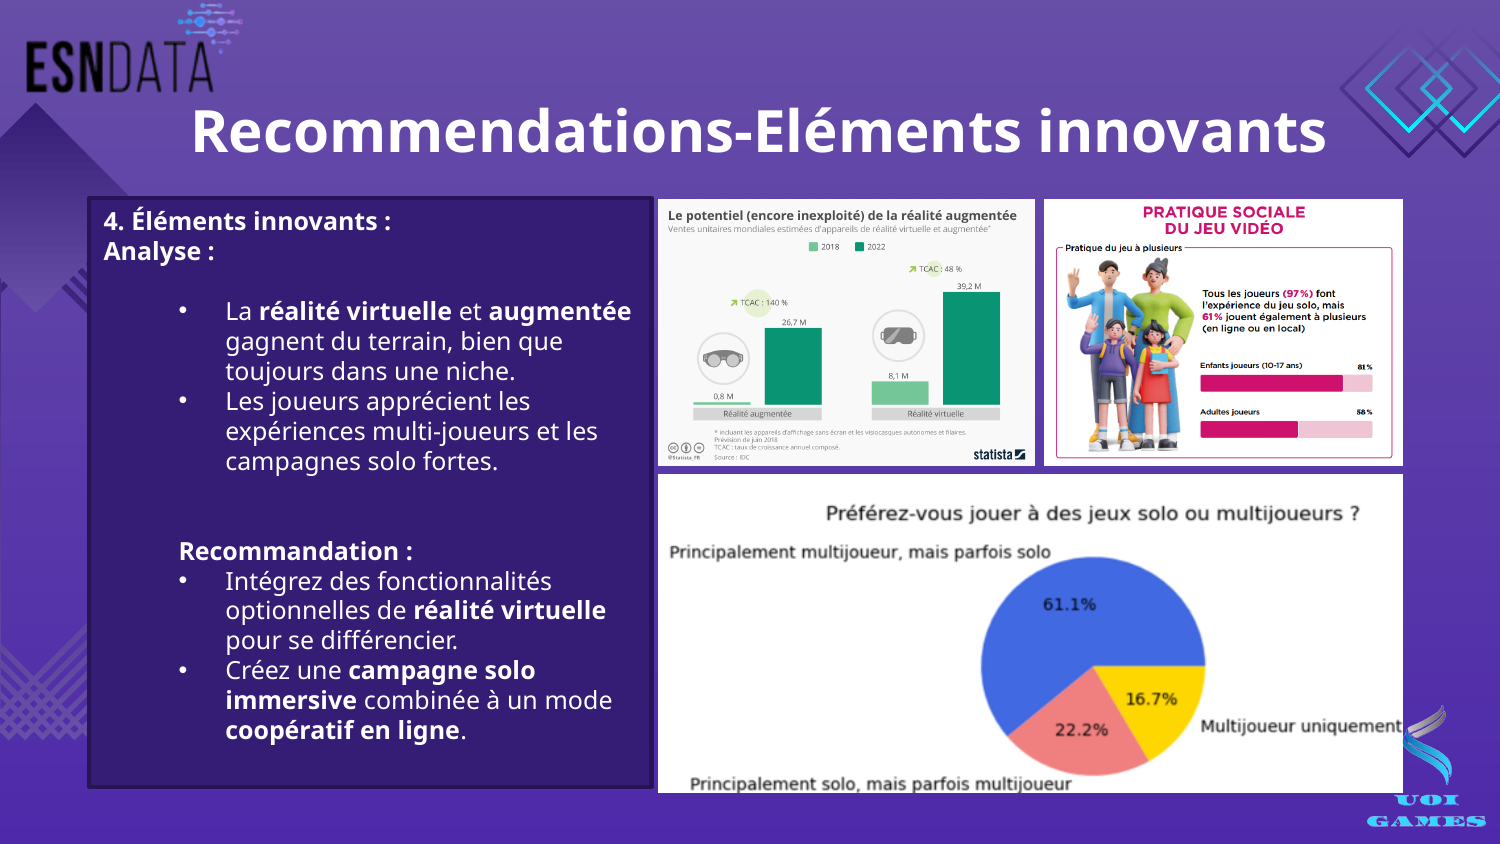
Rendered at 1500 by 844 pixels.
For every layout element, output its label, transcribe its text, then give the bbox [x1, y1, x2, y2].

picture [1044, 199, 1403, 466]
picture [658, 474, 1500, 844]
picture [0, 0, 256, 117]
title Recommendations-Eléments innovants [92, 78, 1426, 173]
picture [658, 199, 1036, 466]
text_box 4. Éléments innovants : Analyse : La réalité virtuelle et augmentée gagnent du terrain, bien que toujours dans une niche. Les joueurs apprécient les expériences multi-joueurs et les campagnes solo fortes. Recommandation : Intégrez des fonctionnalités optionnelles de réalité virtuelle pour se différencier. Créez une campagne solo immersive combinée à un mode coopératif en ligne. [87, 196, 654, 789]
